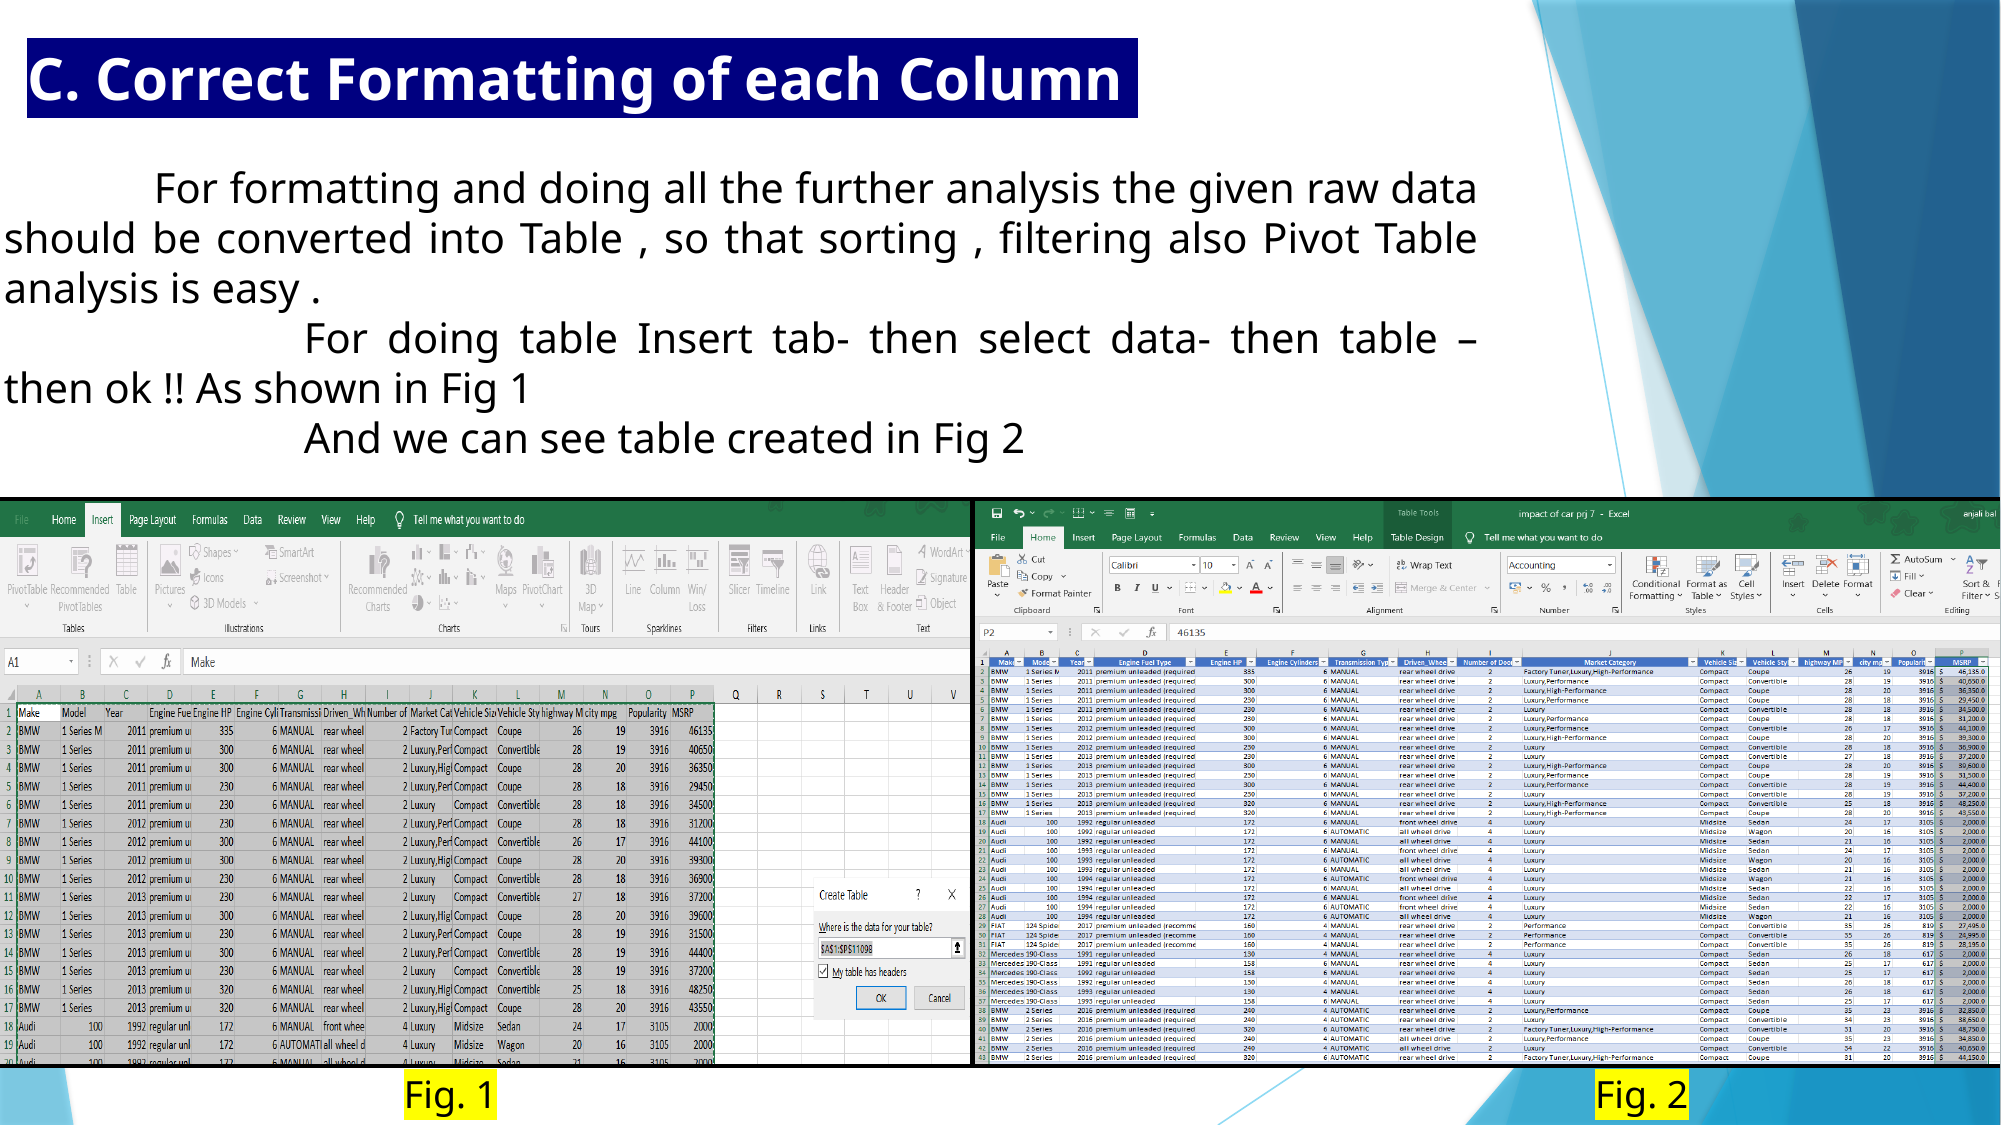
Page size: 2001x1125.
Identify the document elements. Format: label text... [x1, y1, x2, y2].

text_box Fig. 2 [1580, 1074, 1753, 1124]
text_box C. Correct Formatting of each Column [12, 0, 1875, 120]
picture [0, 500, 2000, 1065]
text_box For formatting and doing all the further analysis the given raw data should be converted into Table , so that sorting , filtering also Pivot Table analysis is easy . For doing table Insert tab- then select data- then table – then ok !! As shown in Fig 1 And we can see table created in Fig 2 [0, 154, 1494, 469]
text_box Fig. 1 [389, 1074, 562, 1124]
